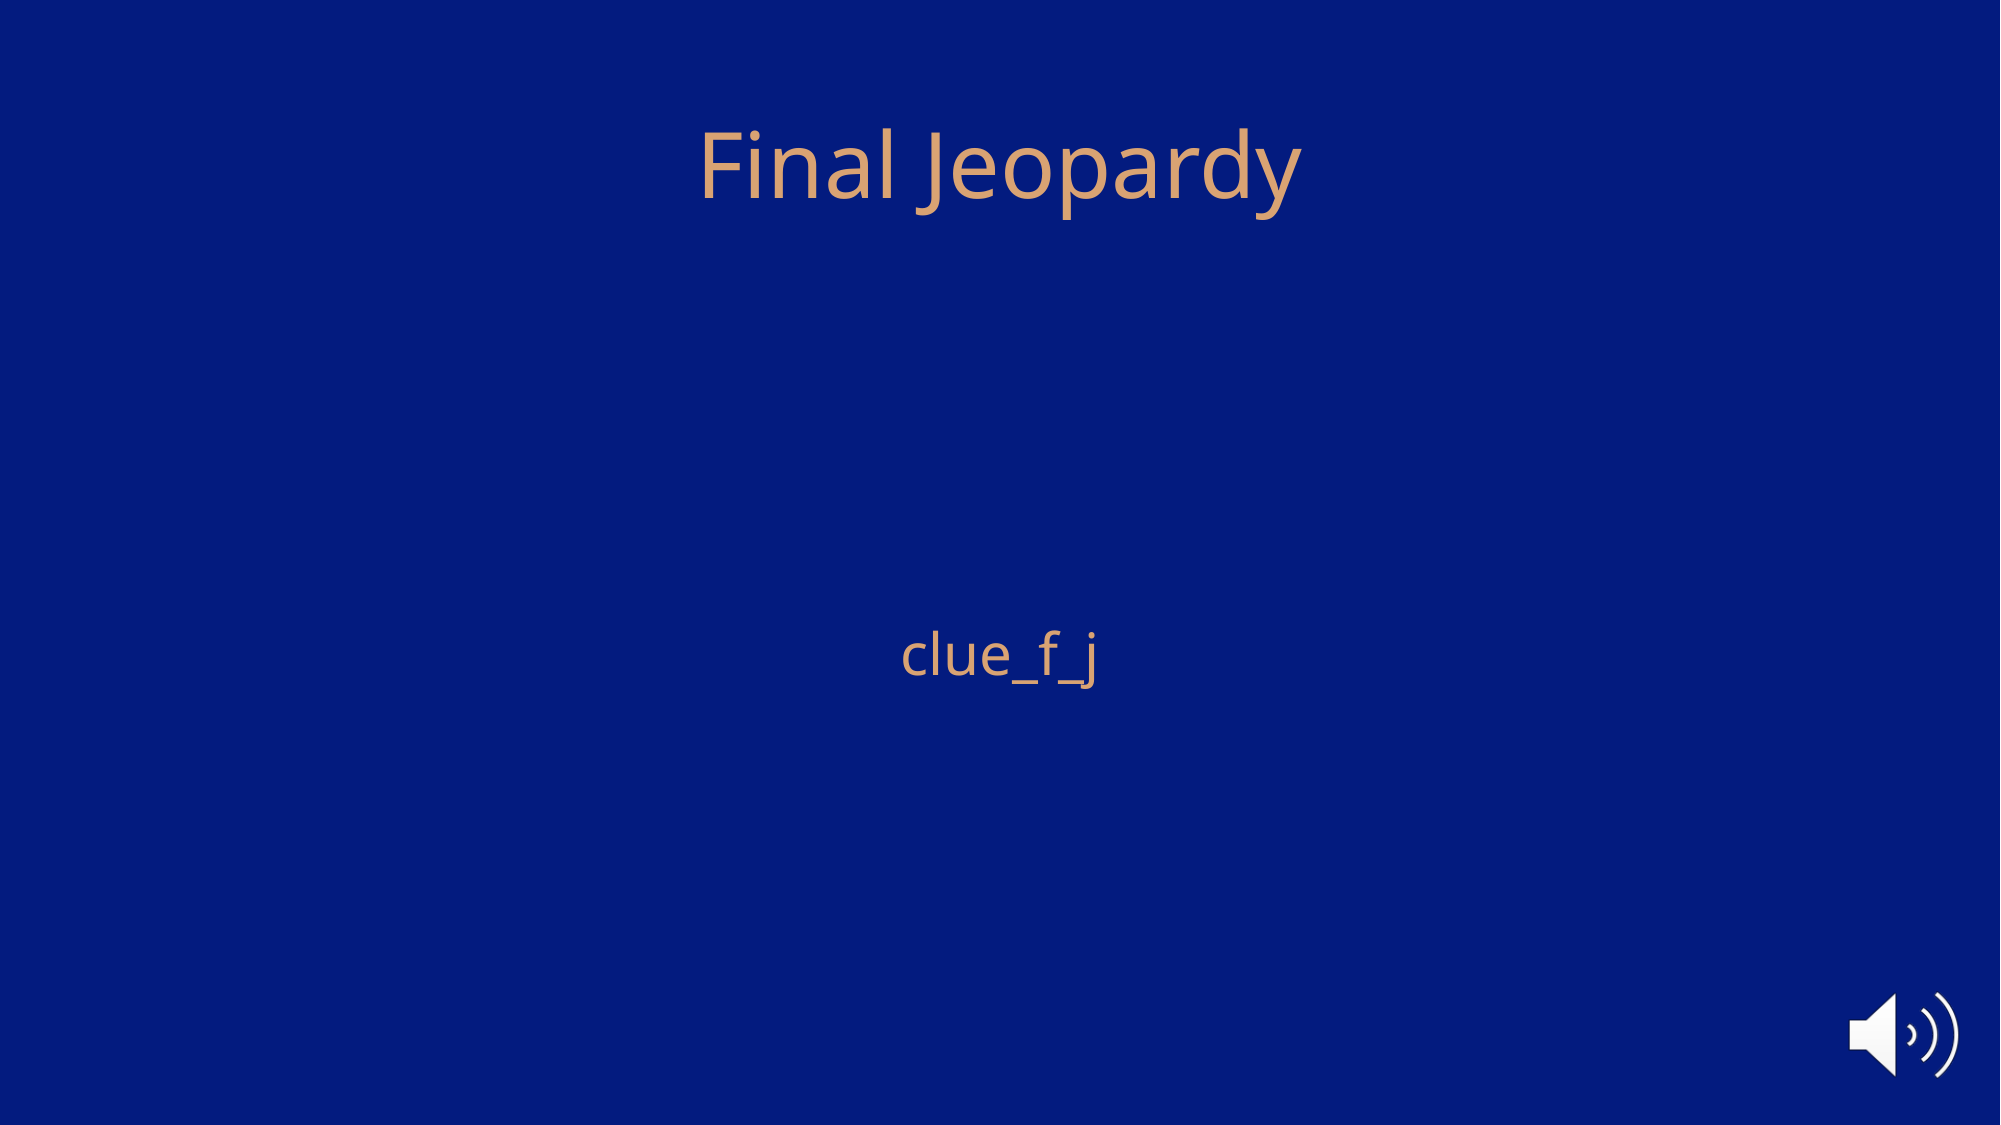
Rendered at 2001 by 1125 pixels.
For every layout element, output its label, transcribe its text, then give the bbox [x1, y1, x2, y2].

picture [1837, 968, 1971, 1103]
list clue_f_j [137, 299, 1863, 1014]
title Final Jeopardy [137, 59, 1863, 278]
